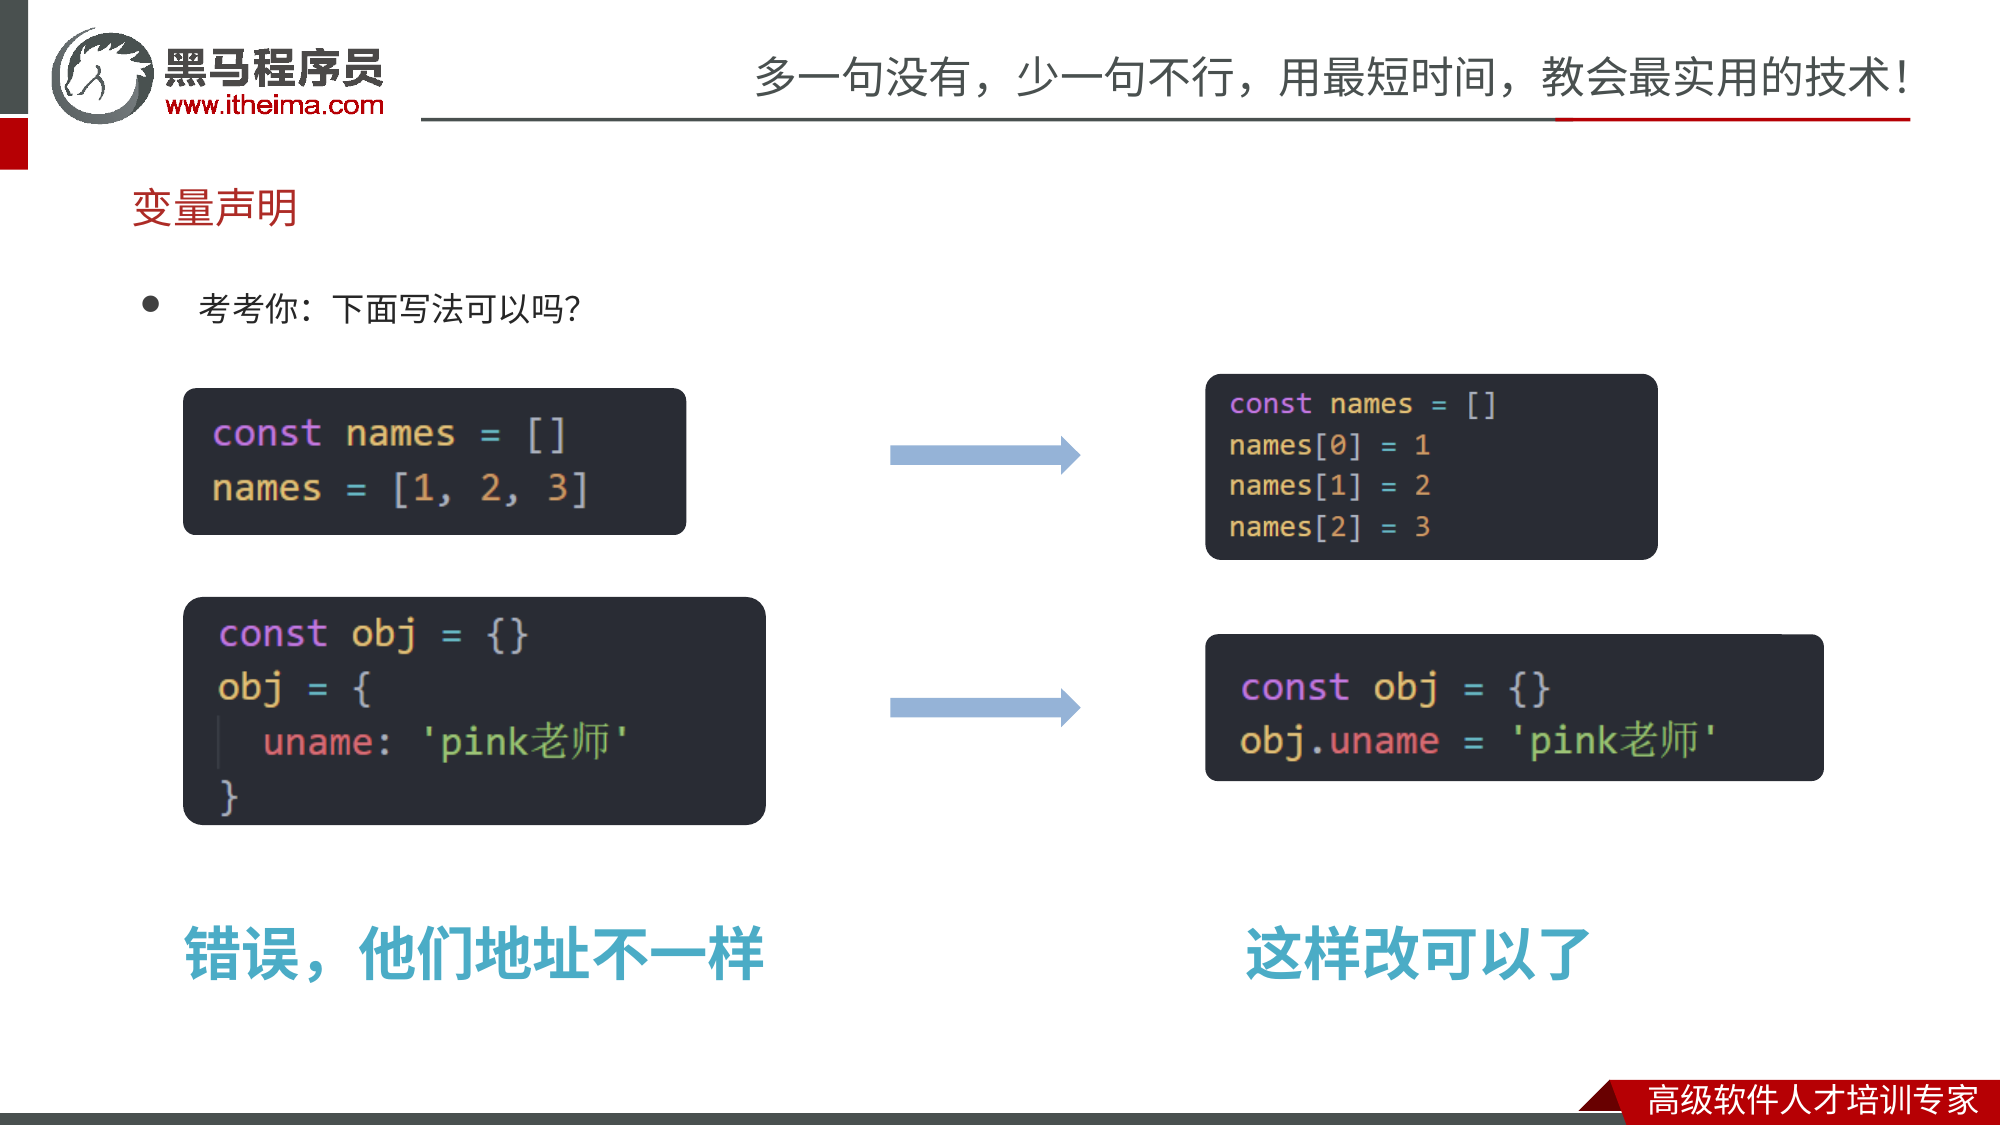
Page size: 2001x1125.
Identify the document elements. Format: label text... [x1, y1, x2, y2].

text_box 这样改可以了 [1230, 909, 1611, 995]
picture [50, 26, 384, 125]
picture [1205, 373, 1659, 561]
text_box [888, 433, 1083, 477]
text_box 错误，他们地址不一样 [168, 909, 781, 995]
picture [182, 596, 767, 826]
list 考考你：下面写法可以吗？ [125, 261, 1884, 1008]
picture [182, 387, 687, 536]
text_box [888, 686, 1083, 730]
title 变量声明 [116, 164, 1880, 250]
picture [1205, 633, 1825, 782]
